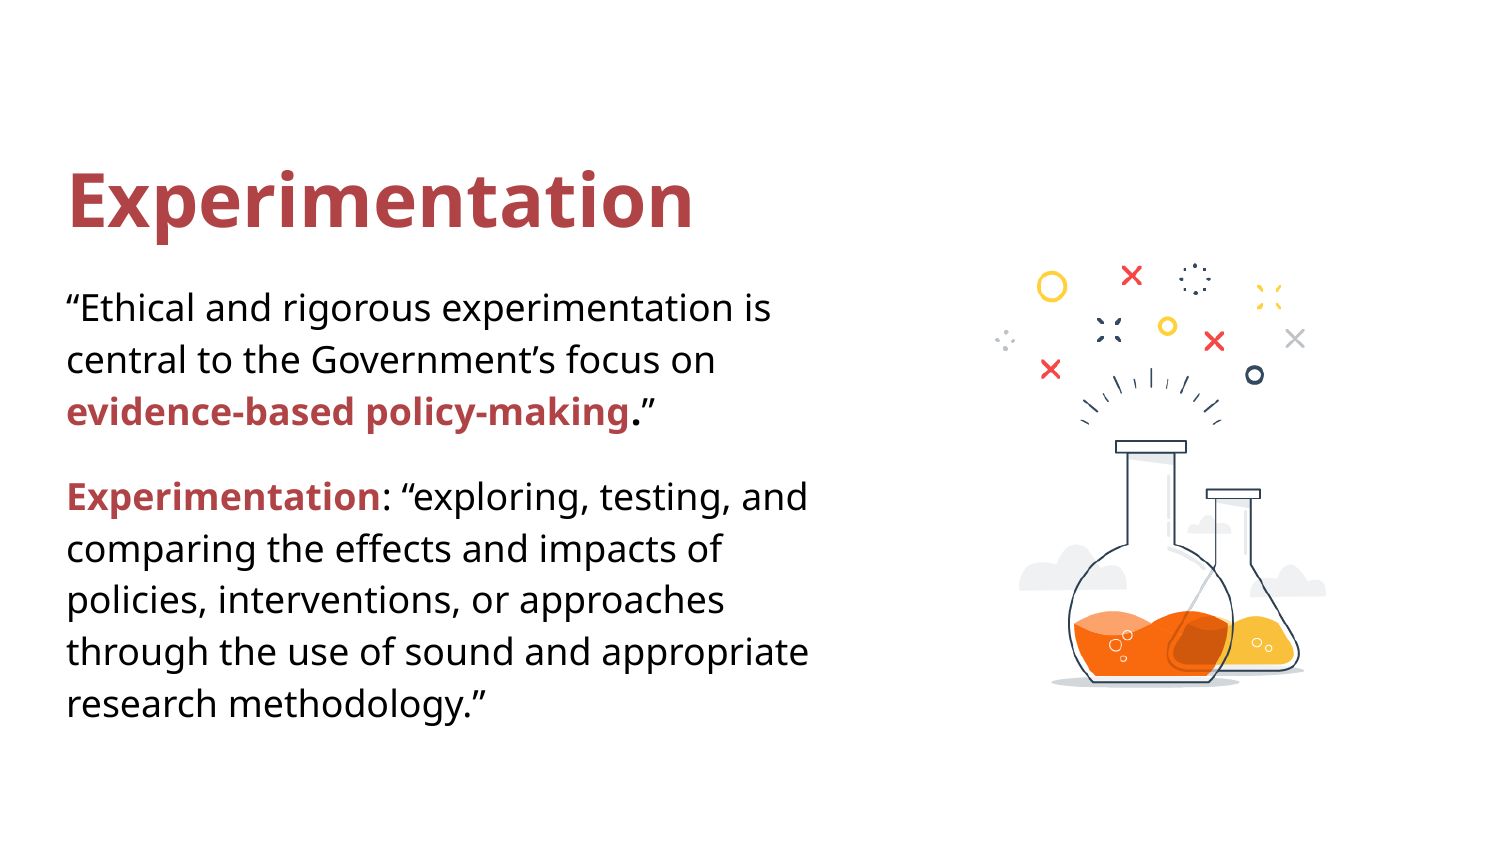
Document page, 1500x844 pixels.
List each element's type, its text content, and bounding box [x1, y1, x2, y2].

list “Ethical and rigorous experimentation is central to the Government’s focus on evidence-based policy-making.” Experimentation: “exploring, testing, and comparing the effects and impacts of policies, interventions, or approaches through the use of sound and appropriate research methodology.” [51, 262, 885, 823]
title Experimentation [51, 137, 1449, 241]
picture [993, 262, 1326, 688]
